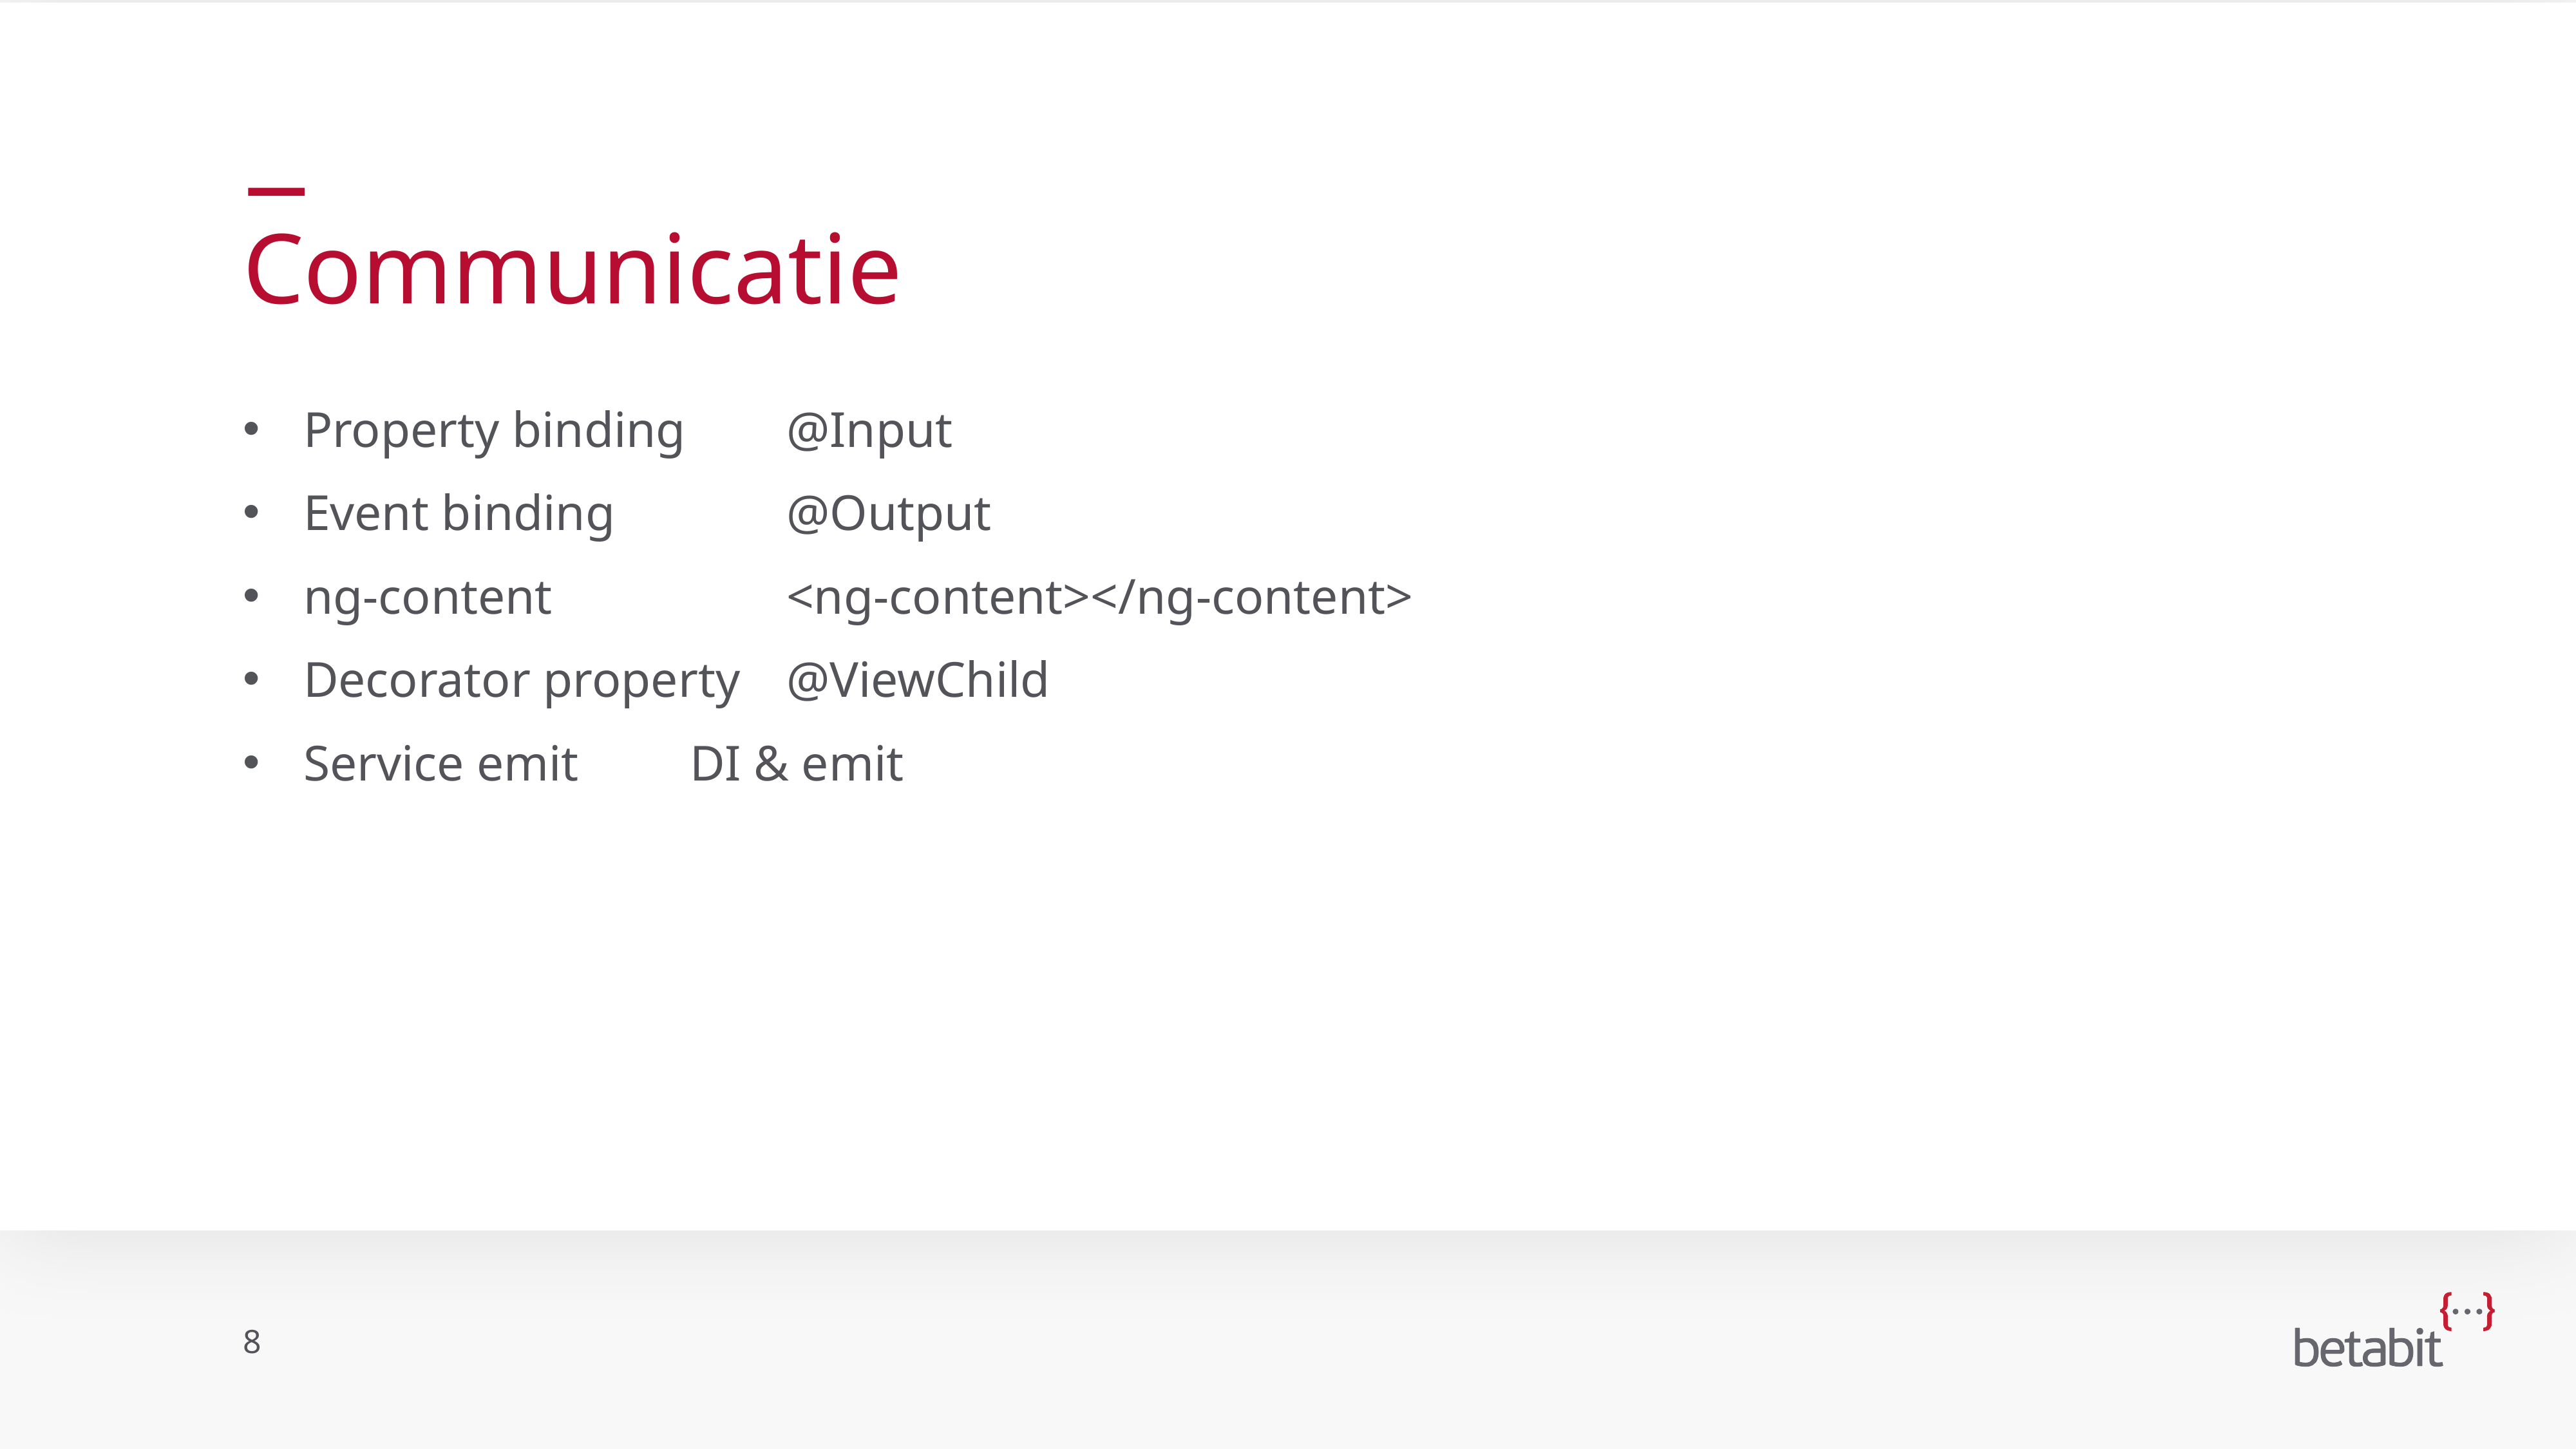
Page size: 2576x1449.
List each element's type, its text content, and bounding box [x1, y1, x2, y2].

title Communicatie [232, 196, 2342, 370]
picture [2280, 1227, 2509, 1375]
slide_number 8 [232, 1310, 316, 1376]
list Property binding @Input Event binding @Output ng-content <ng-content></ng-content> Decorator property @ViewChild Service emit DI & emit [232, 388, 2344, 1218]
